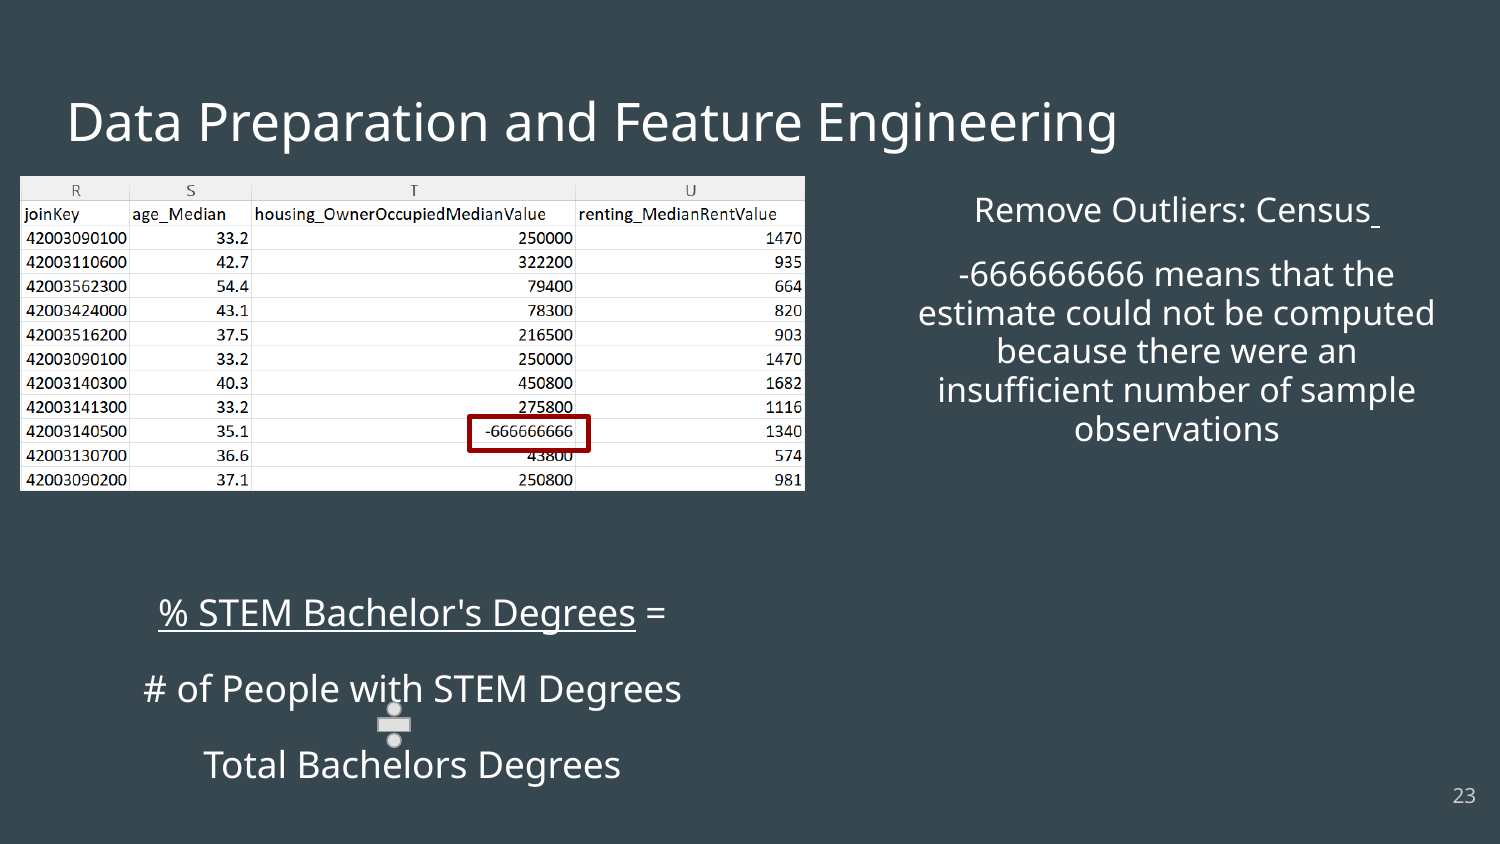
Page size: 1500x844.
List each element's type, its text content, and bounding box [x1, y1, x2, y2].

slide_number ‹#› [1401, 764, 1492, 829]
picture [20, 176, 806, 492]
list Remove Outliers: Census -666666666 means that the estimate could not be computed because there were an insufficient number of sample observations [890, 177, 1464, 491]
title Data Preparation and Feature Engineering [51, 72, 1449, 167]
text_box [387, 733, 402, 748]
text_box [387, 701, 402, 716]
list % STEM Bachelor's Degrees = # of People with STEM Degrees Total Bachelors Degrees [125, 567, 700, 818]
text_box [378, 717, 411, 732]
